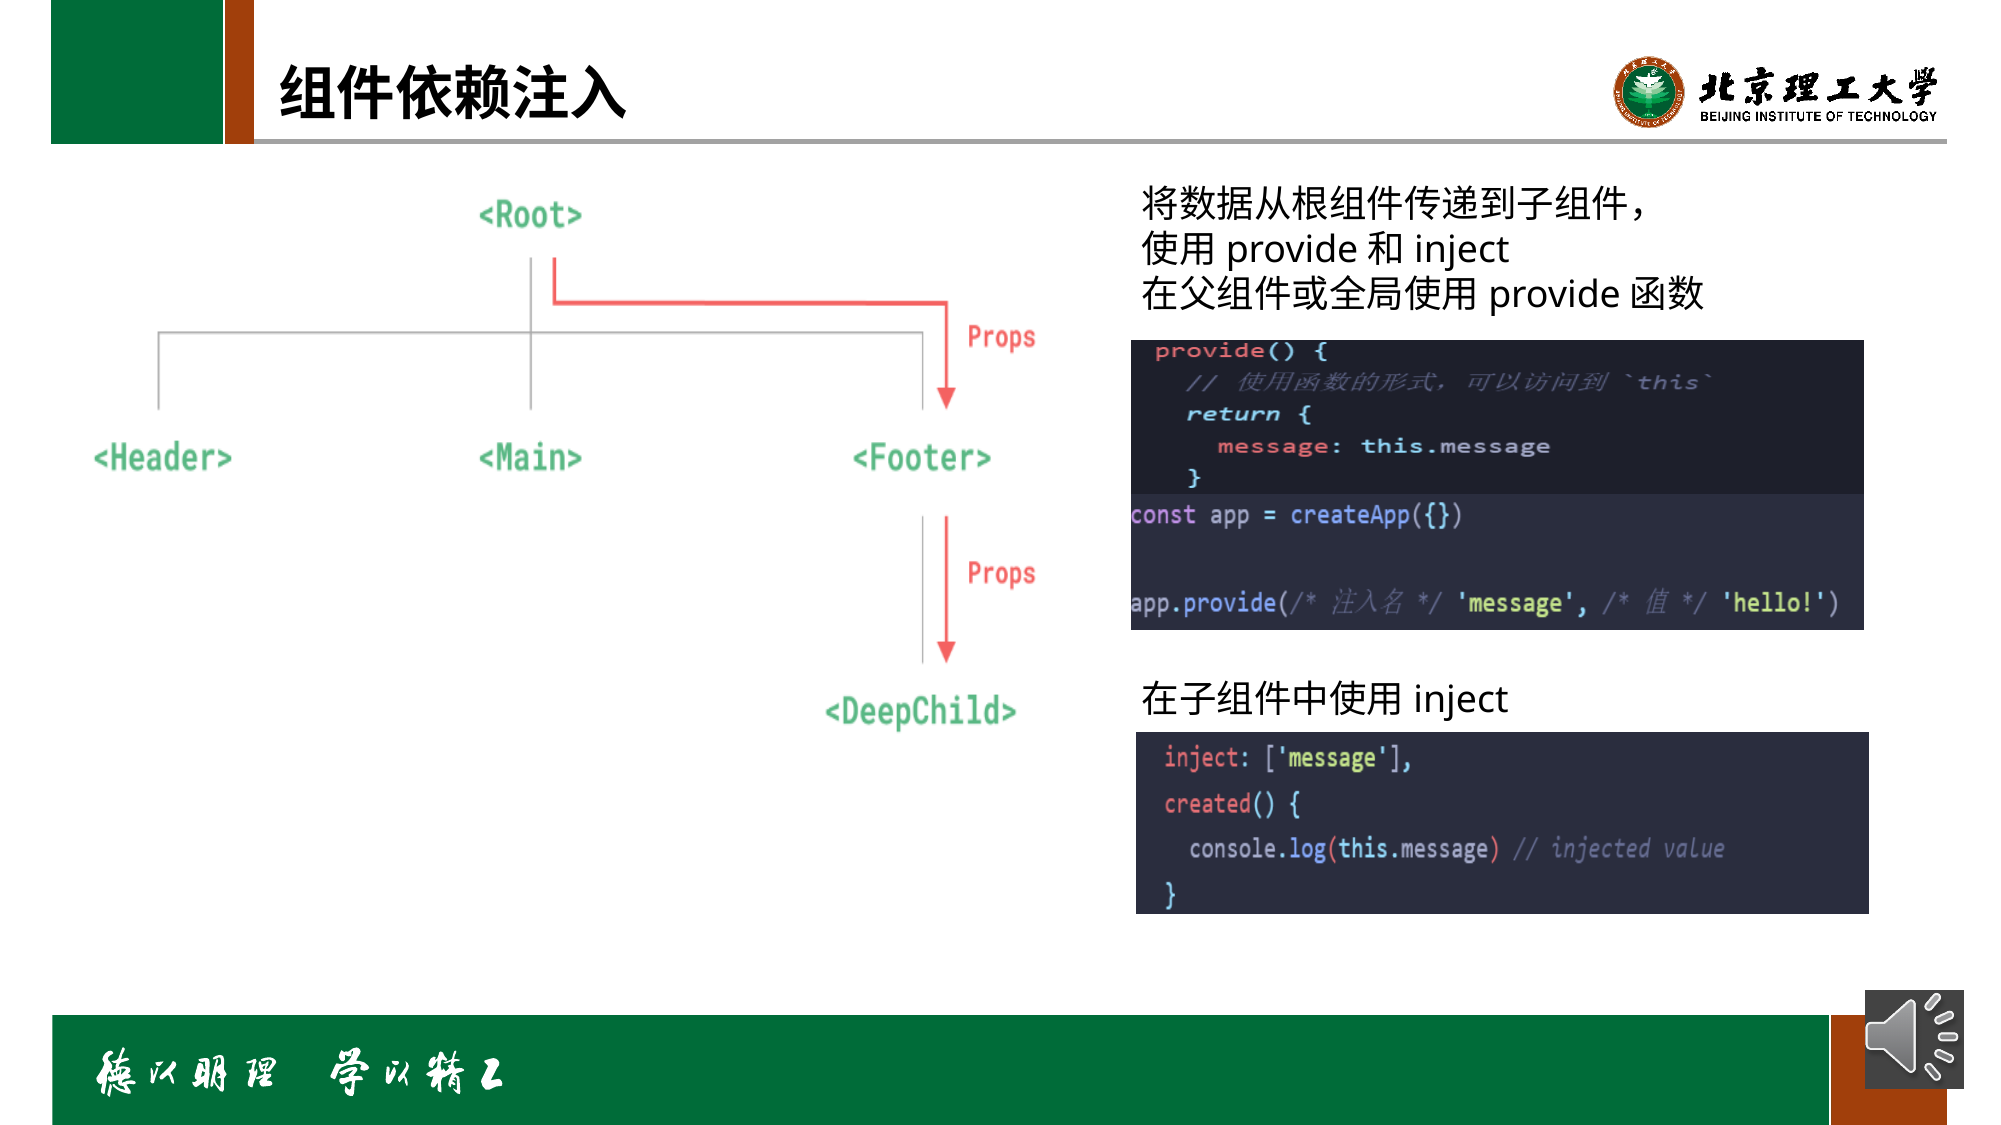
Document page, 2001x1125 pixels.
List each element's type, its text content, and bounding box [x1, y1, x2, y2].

picture [1864, 989, 1965, 1090]
picture [1136, 732, 1869, 914]
picture [1130, 340, 1864, 630]
title 组件依赖注入 [263, 56, 1682, 136]
text_box 将数据从根组件传递到子组件， 使用provide和inject 在父组件或全局使用provide函数 在子组件中使用inject [1126, 172, 1721, 863]
picture [78, 171, 1113, 793]
picture [1682, 56, 1937, 128]
